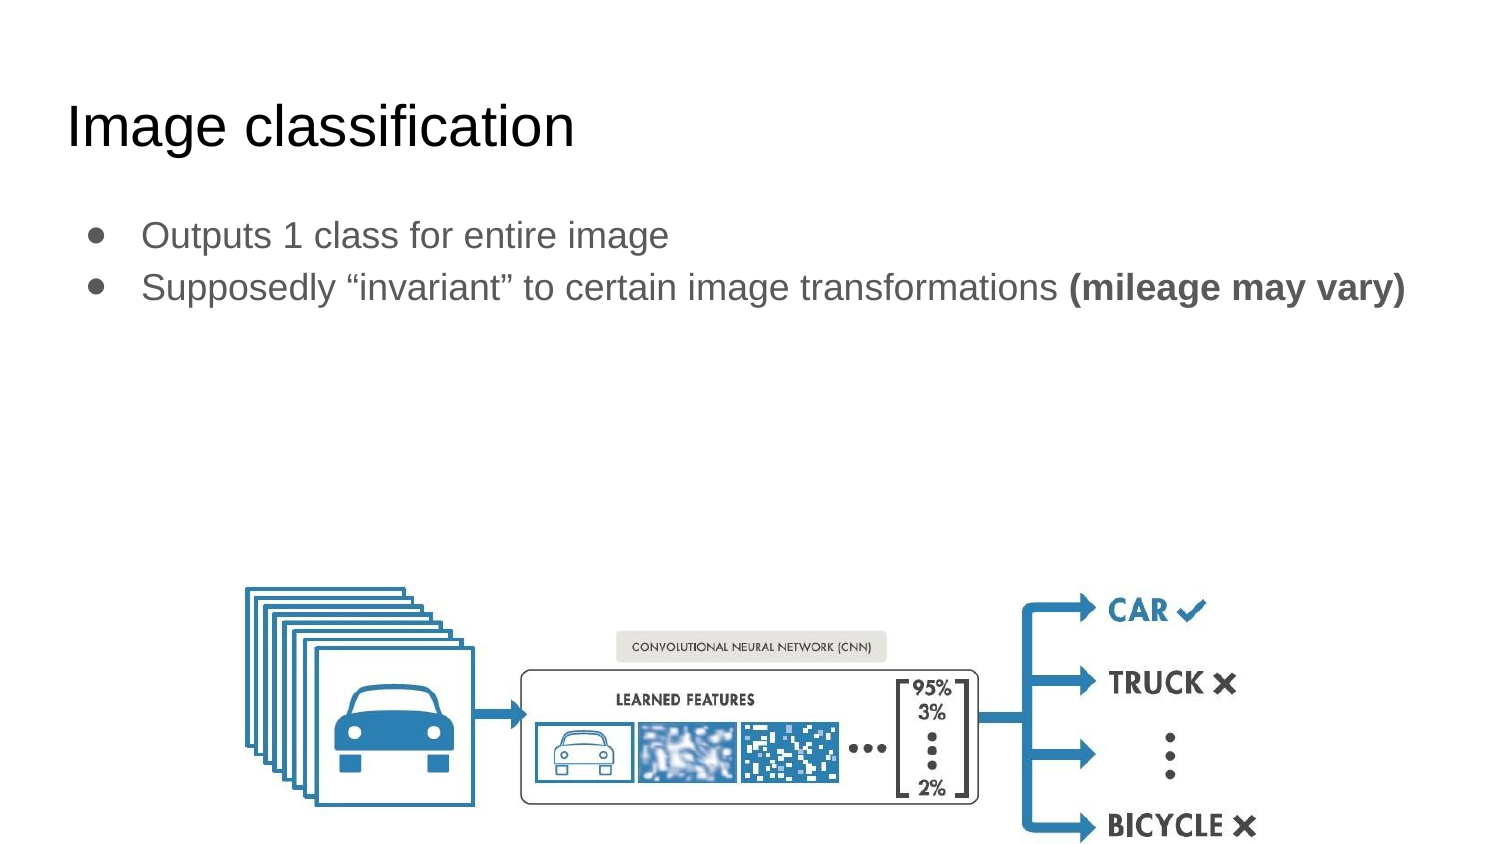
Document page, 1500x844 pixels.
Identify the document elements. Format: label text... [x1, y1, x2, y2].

list Outputs 1 class for entire image Supposedly “invariant” to certain image transformations (mileage may vary) [51, 189, 1449, 750]
picture [243, 585, 1257, 844]
title Image classification [51, 72, 1449, 167]
